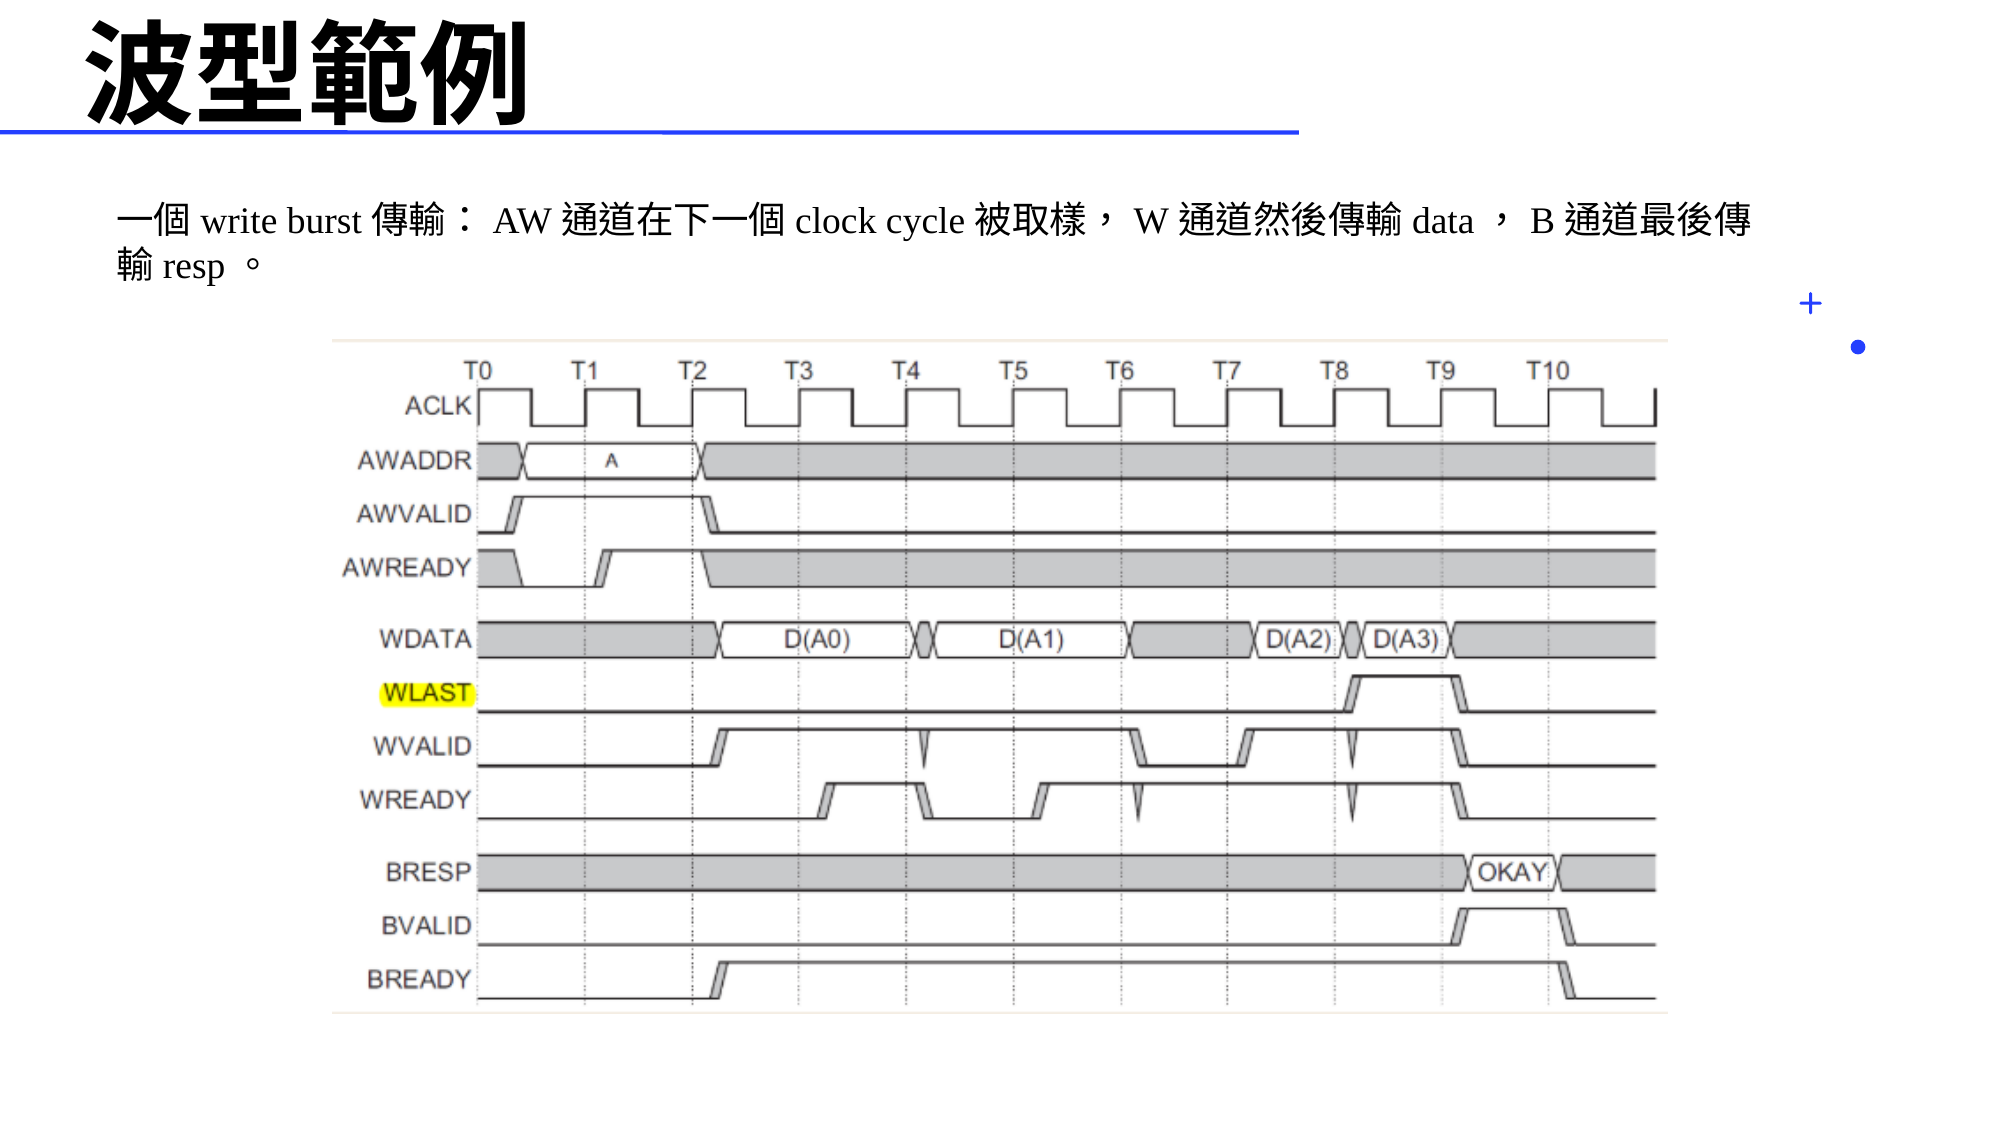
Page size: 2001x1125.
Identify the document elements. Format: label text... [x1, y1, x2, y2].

text_box 一個write burst傳輸：AW通道在下一個clock cycle被取樣，W通道然後傳輸data，B通道最後傳輸resp。 [101, 188, 1772, 294]
title 波型範例 [67, 0, 1083, 148]
picture [332, 339, 1668, 1014]
